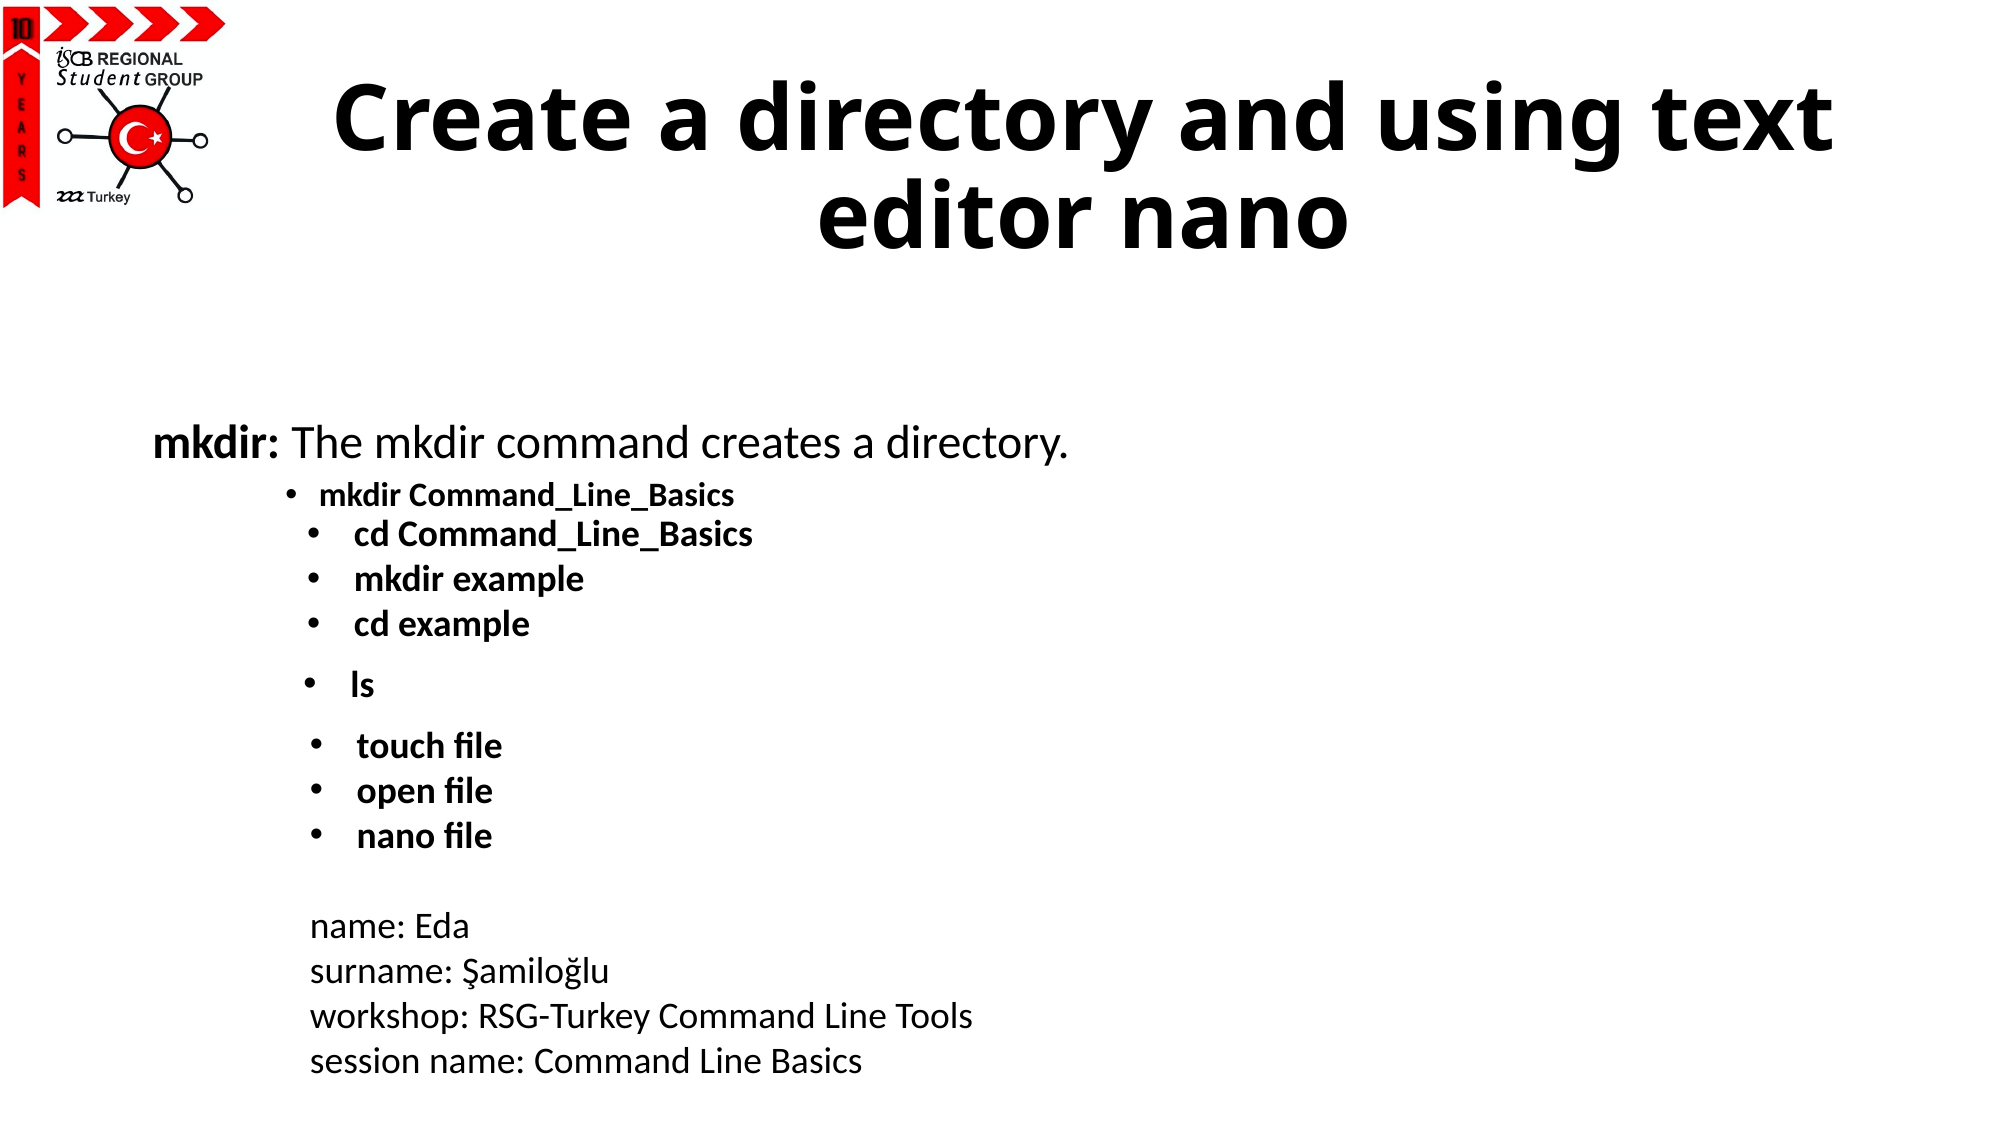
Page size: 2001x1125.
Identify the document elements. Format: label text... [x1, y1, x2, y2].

picture [0, 0, 243, 218]
text_box cd Command_Line_Basics mkdir example cd example [142, 502, 769, 652]
text_box ls [138, 652, 390, 713]
text_box touch file open file nano file name: Eda surname: Şamiloğlu workshop: RSG-Turkey Command Line Tools session name: Command Line Basics [145, 713, 989, 1088]
list mkdir: The mkdir command creates a directory. mkdir Command_Line_Basics [137, 409, 1863, 523]
title Create a directory and using text editor nano [221, 61, 1947, 279]
